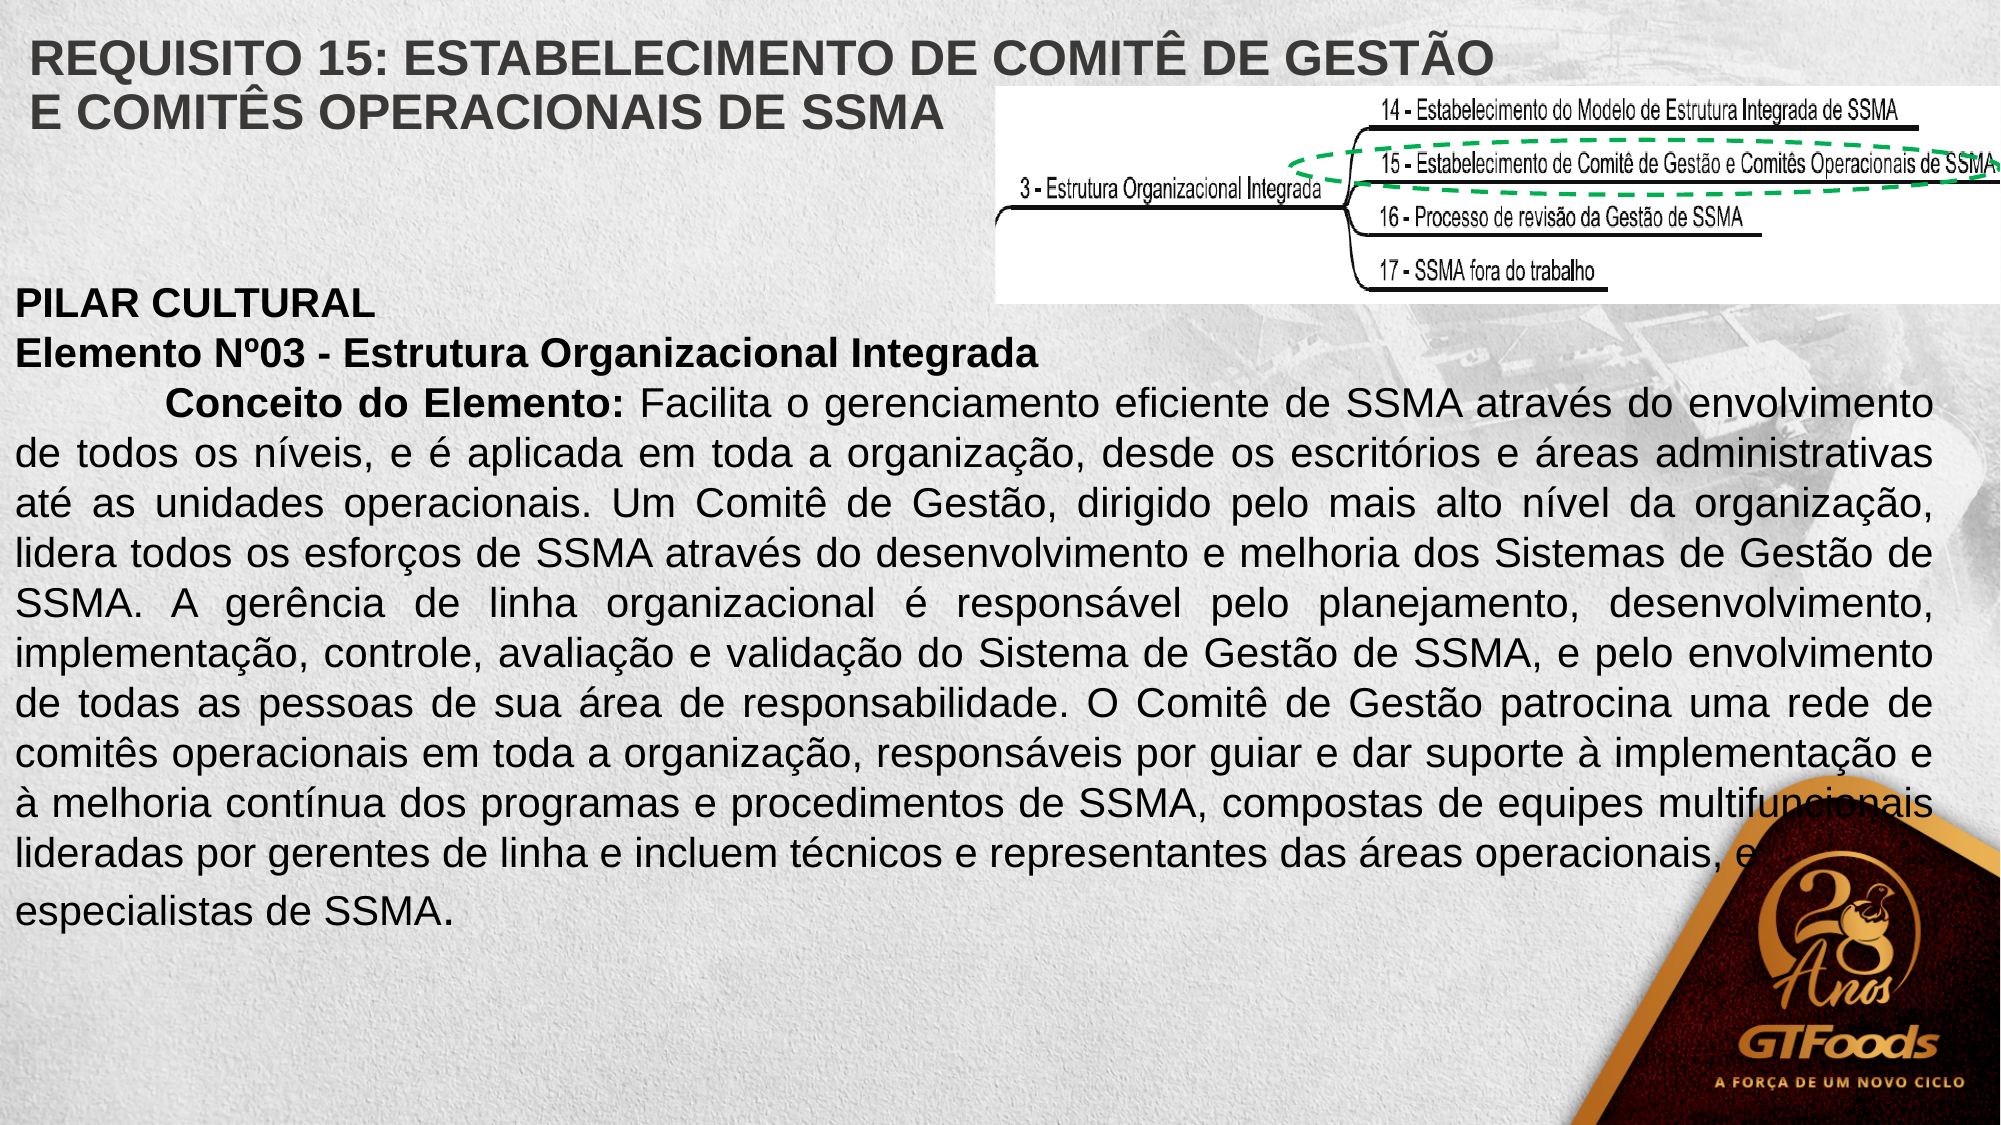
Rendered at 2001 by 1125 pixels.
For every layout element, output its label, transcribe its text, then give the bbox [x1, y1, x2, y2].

subtitle PILAR CULTURAL Elemento Nº03 - Estrutura Organizacional Integrada Conceito do Elemento: Facilita o gerenciamento eficiente de SSMA através do envolvimento de todos os níveis, e é aplicada em toda a organização, desde os escritórios e áreas administrativas até as unidades operacionais. Um Comitê de Gestão, dirigido pelo mais alto nível da organização, lidera todos os esforços de SSMA através do desenvolvimento e melhoria dos Sistemas de Gestão de SSMA. A gerência de linha organizacional é responsável pelo planejamento, desenvolvimento, implementação, controle, avaliação e validação do Sistema de Gestão de SSMA, e pelo envolvimento de todas as pessoas de sua área de responsabilidade. O Comitê de Gestão patrocina uma rede de comitês operacionais em toda a organização, responsáveis por guiar e dar suporte à implementação e à melhoria contínua dos programas e procedimentos de SSMA, compostas de equipes multifuncionais lideradas por gerentes de linha e incluem técnicos e representantes das áreas operacionais, e especialistas de SSMA. [0, 268, 1950, 1060]
title REQUISITO 15: ESTABELECIMENTO DE COMITÊ DE GESTÃO E COMITÊS OPERACIONAIS DE SSMA [14, 0, 1533, 174]
picture [0, 0, 2001, 1125]
